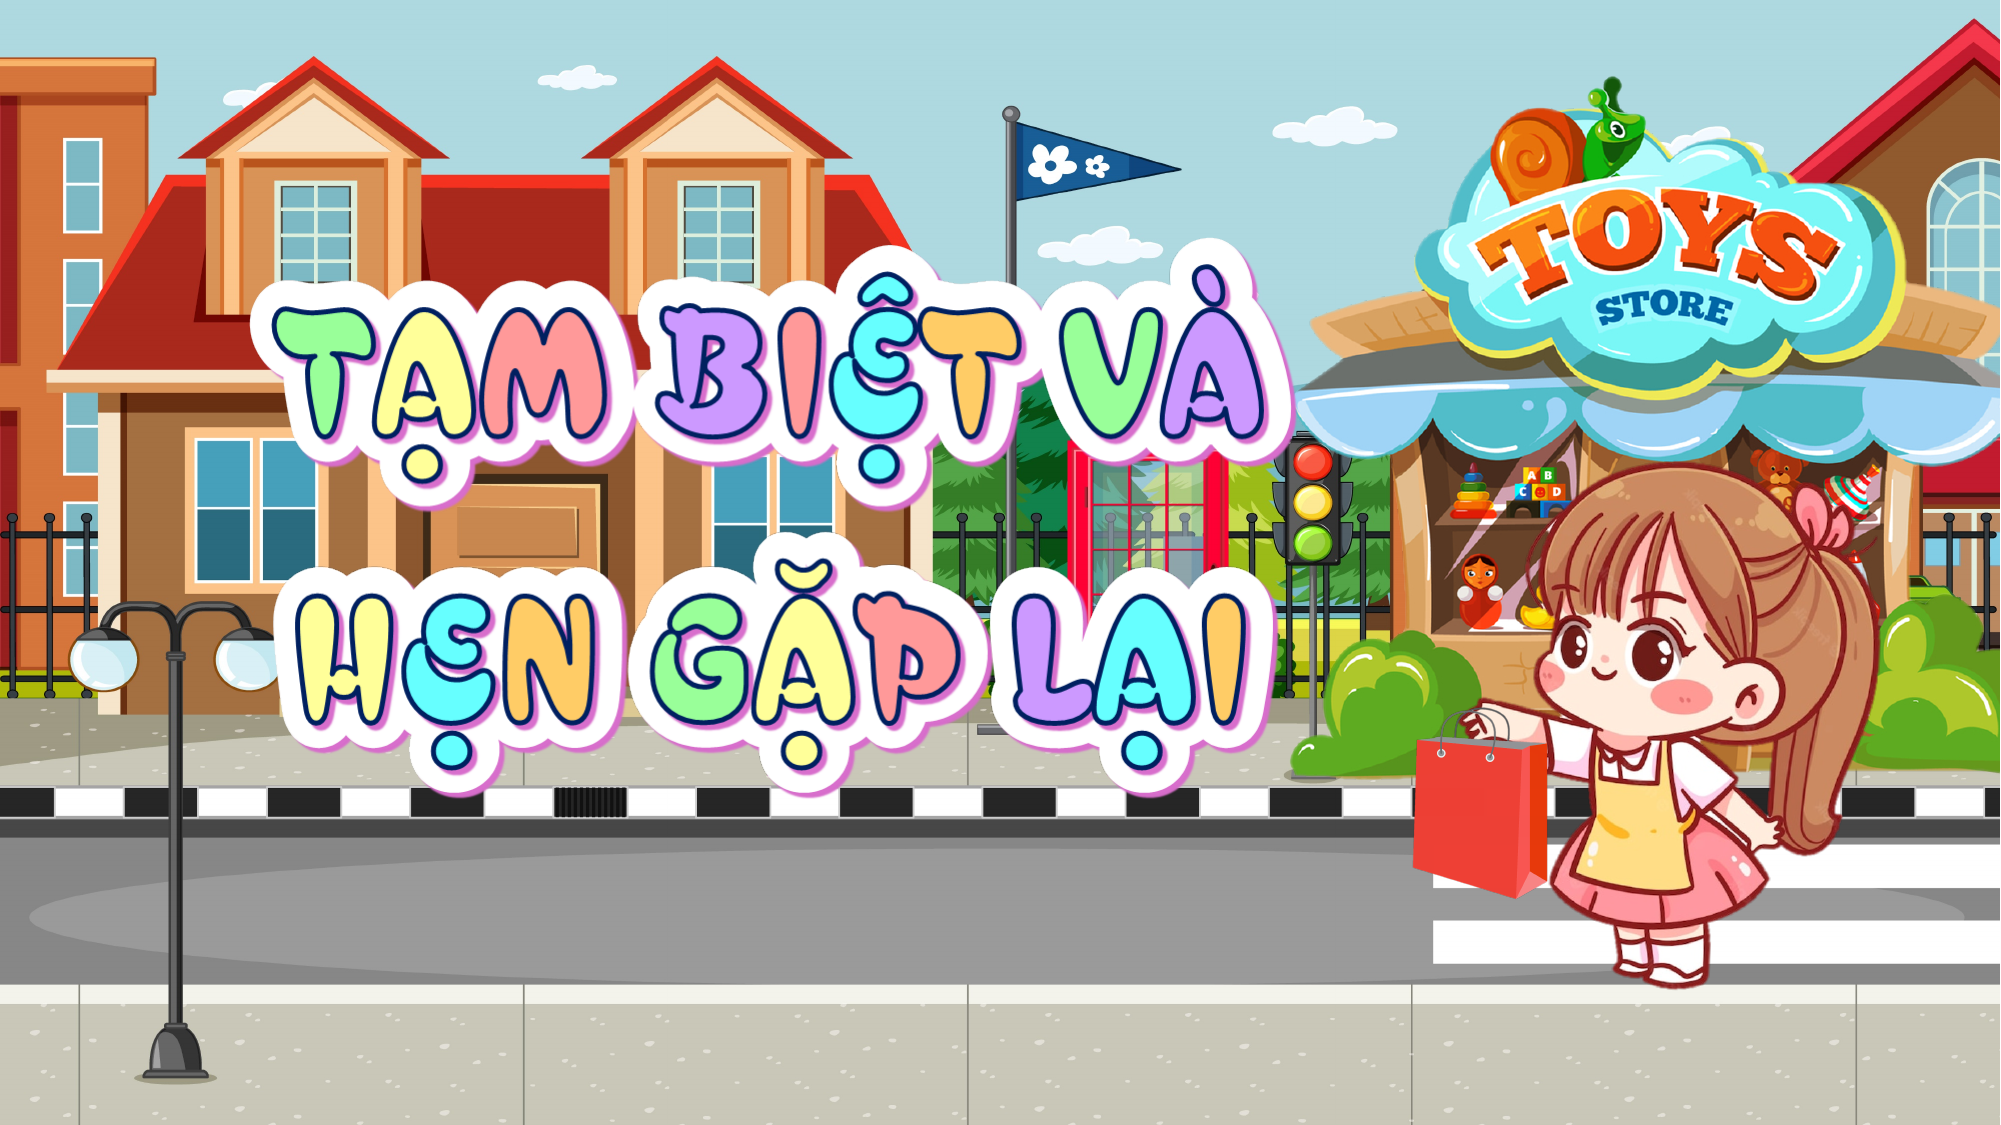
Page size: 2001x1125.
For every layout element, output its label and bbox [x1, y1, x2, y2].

text_box [1349, 379, 2000, 1050]
picture [0, 0, 2000, 1125]
